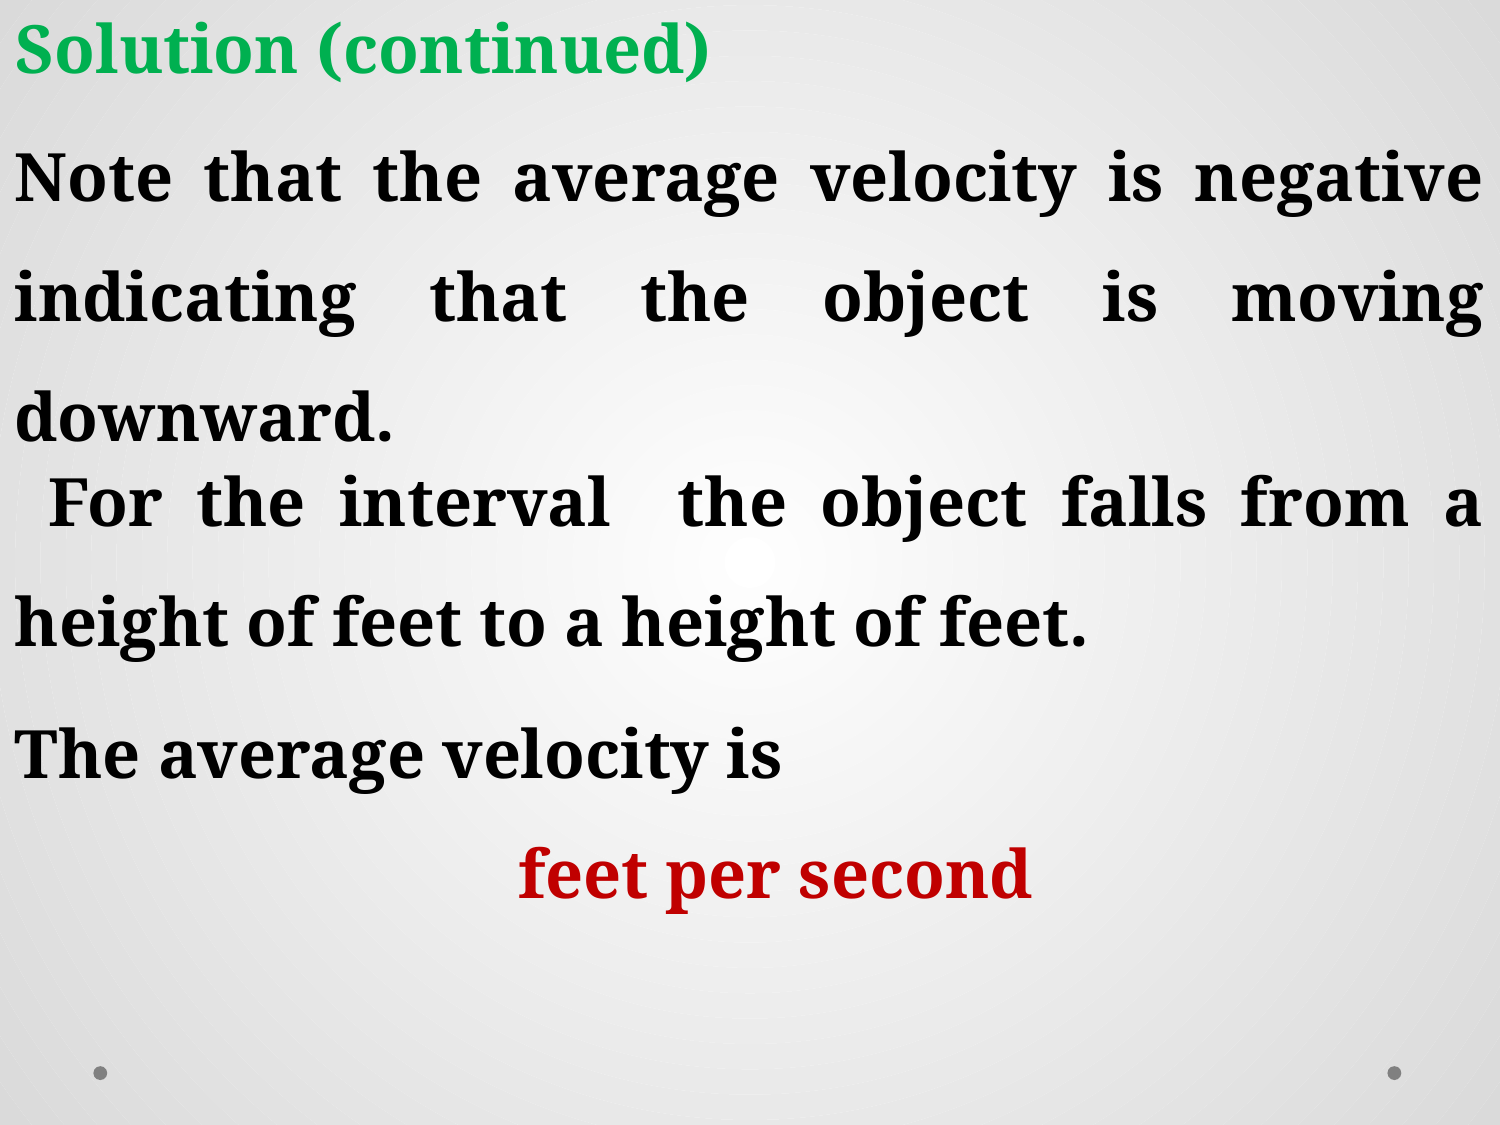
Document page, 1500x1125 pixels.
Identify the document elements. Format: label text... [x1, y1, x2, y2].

text_box Solution (continued) [1, 0, 1500, 95]
